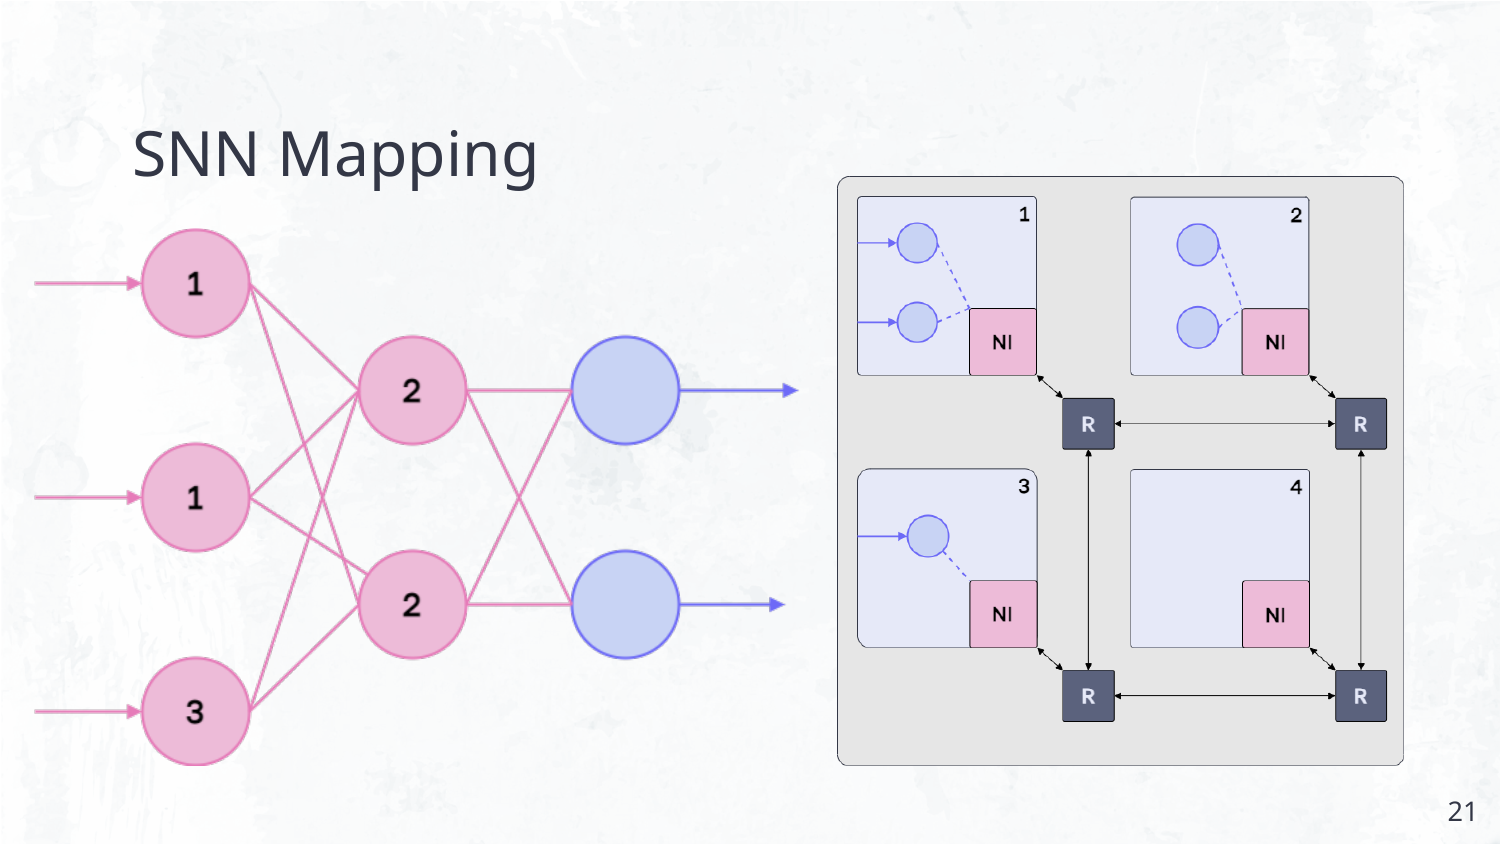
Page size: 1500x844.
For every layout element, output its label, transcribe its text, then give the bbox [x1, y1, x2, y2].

picture [2, 2, 1500, 844]
title SNN Mapping [117, 87, 1426, 204]
slide_number 21 [1403, 779, 1494, 844]
